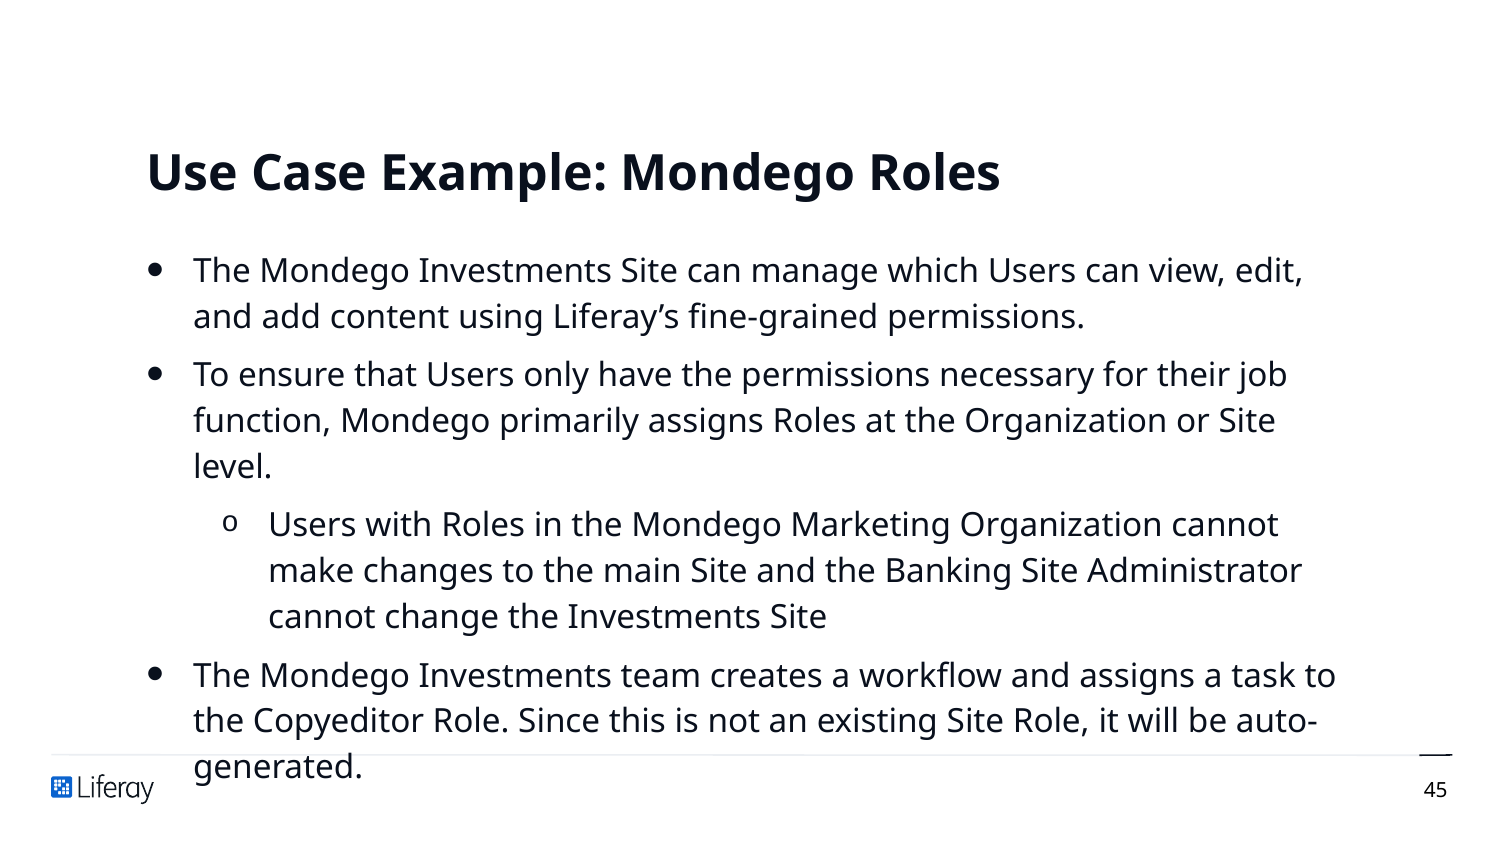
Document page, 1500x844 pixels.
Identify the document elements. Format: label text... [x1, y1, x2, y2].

list The Mondego Investments Site can manage which Users can view, edit, and add content using Liferay’s fine-grained permissions. To ensure that Users only have the permissions necessary for their job function, Mondego primarily assigns Roles at the Organization or Site level. Users with Roles in the Mondego Marketing Organization cannot make changes to the main Site and the Banking Site Administrator cannot change the Investments Site The Mondego Investments team creates a workflow and assigns a task to the Copyeditor Role. Since this is not an existing Site Role, it will be auto-generated. [146, 228, 1354, 589]
title Use Case Example: Mondego Roles [146, 125, 1429, 229]
